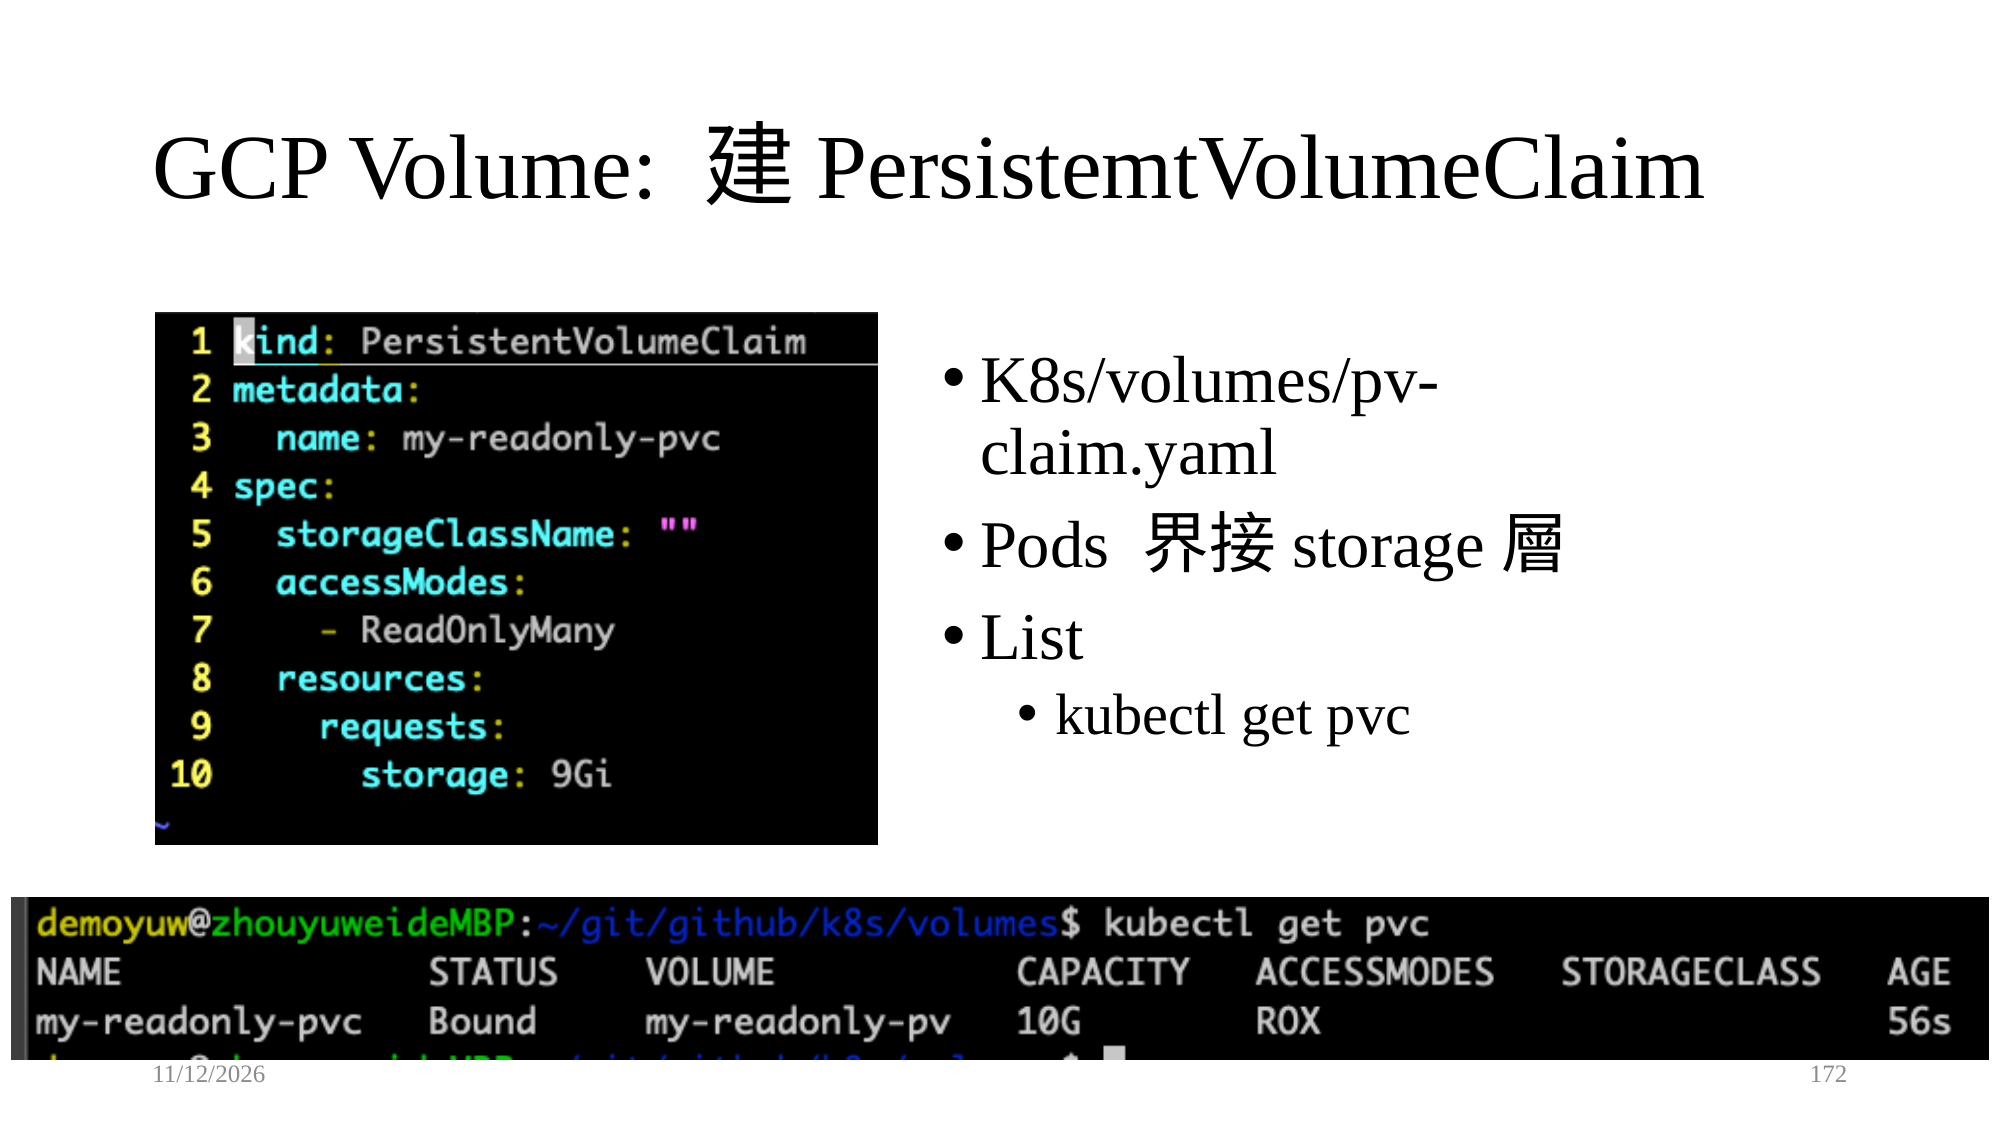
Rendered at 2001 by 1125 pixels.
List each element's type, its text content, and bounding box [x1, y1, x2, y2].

picture [11, 897, 1989, 1060]
picture [155, 312, 878, 845]
title GCP Volume: 建PersistemtVolumeClaim [137, 59, 1863, 278]
list K8s/volumes/pv-claim.yaml Pods 界接storage層 List kubectl get pvc [927, 337, 1649, 870]
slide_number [137, 1060, 588, 1103]
slide_number 172 [1412, 1060, 1863, 1103]
